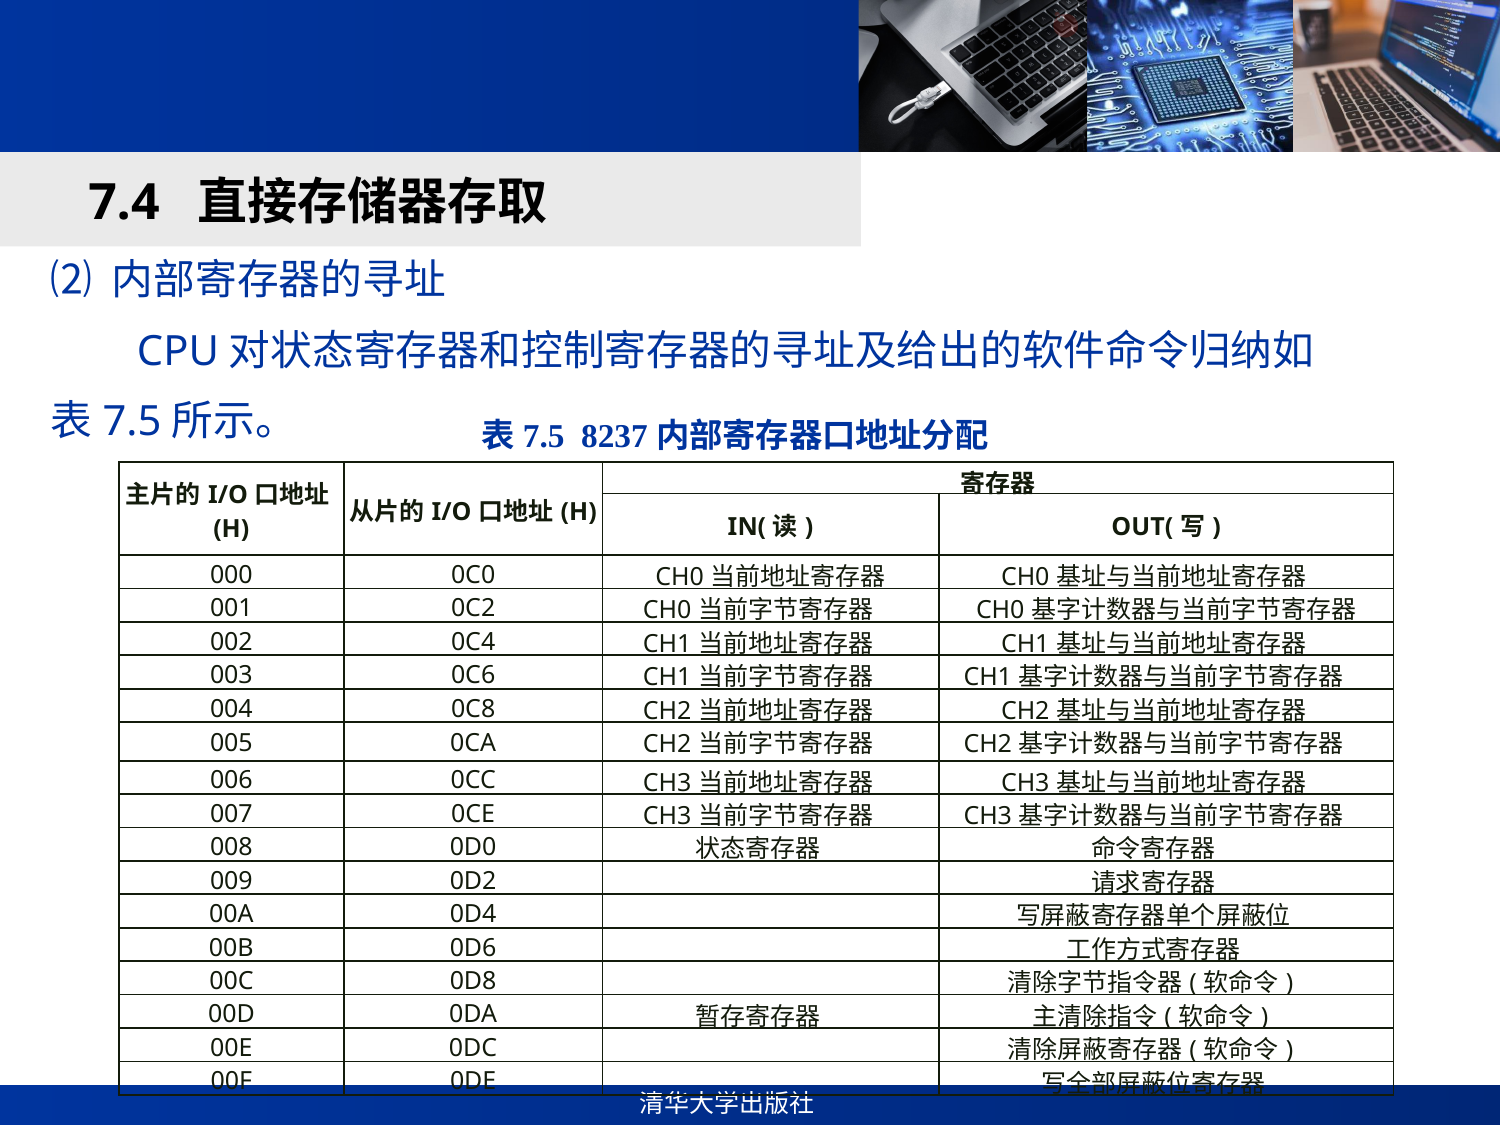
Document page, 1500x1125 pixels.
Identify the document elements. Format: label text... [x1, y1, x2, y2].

table_cell 0DE [345, 1062, 602, 1094]
table_cell CH3当前字节寄存器 [603, 795, 938, 827]
table_cell 写屏蔽寄存器单个屏蔽位 [940, 895, 1393, 927]
table_cell 0CA [345, 723, 602, 760]
table_cell CH2基字计数器与当前字节寄存器 [940, 723, 1393, 760]
table_cell CH1当前地址寄存器 [603, 623, 938, 654]
table_cell 0C8 [345, 690, 602, 721]
table_cell CH0当前字节寄存器 [603, 589, 938, 621]
table_cell CH3基字计数器与当前字节寄存器 [940, 795, 1393, 827]
table_cell 写全部屏蔽位寄存器 [940, 1062, 1393, 1094]
table_cell [603, 929, 938, 960]
table_cell 007 [120, 795, 343, 827]
table_cell [603, 862, 938, 893]
table_cell 004 [120, 690, 343, 721]
table_header 从片的I/O口地址(H) [345, 463, 602, 554]
table_cell CH1基字计数器与当前字节寄存器 [940, 656, 1393, 688]
table_cell 008 [120, 828, 343, 860]
table_cell 009 [120, 862, 343, 893]
table_cell 主清除指令(软命令) [940, 995, 1393, 1027]
table_cell [603, 962, 938, 994]
table_cell CH2当前地址寄存器 [603, 690, 938, 721]
table_cell 暂存寄存器 [603, 995, 938, 1027]
list ⑵ 内部寄存器的寻址 CPU对状态寄存器和控制寄存器的寻址及给出的软件命令归纳如 表7.5所示。 [36, 224, 1464, 451]
table_cell 0C0 [345, 556, 602, 588]
table_cell [603, 1062, 938, 1094]
table_cell CH0基字计数器与当前字节寄存器 [940, 589, 1393, 621]
table_cell CH1当前字节寄存器 [603, 656, 938, 688]
table_cell 003 [120, 656, 343, 688]
table_cell CH2当前字节寄存器 [603, 723, 938, 760]
table_cell 清除屏蔽寄存器(软命令) [940, 1029, 1393, 1061]
table_cell 00D [120, 995, 343, 1027]
table_cell 0D4 [345, 895, 602, 927]
table_cell 请求寄存器 [940, 862, 1393, 893]
table_cell [603, 1029, 938, 1061]
table_cell 00B [120, 929, 343, 960]
table_cell CH1基址与当前地址寄存器 [940, 623, 1393, 654]
table_header 主片的I/O口地址(H) [120, 463, 343, 554]
table_cell 0D6 [345, 929, 602, 960]
table_cell 状态寄存器 [603, 828, 938, 860]
table_cell 0D2 [345, 862, 602, 893]
table_cell CH3基址与当前地址寄存器 [940, 762, 1393, 793]
table_cell 0CC [345, 762, 602, 793]
table_cell 清除字节指令器(软命令) [940, 962, 1393, 994]
table_cell 0CE [345, 795, 602, 827]
table_cell 命令寄存器 [940, 828, 1393, 860]
table_cell CH0当前地址寄存器 [603, 556, 938, 588]
text_box 表7.5 8237内部寄存器口地址分配 [434, 406, 1036, 461]
table_cell 005 [120, 723, 343, 760]
table_cell 0C4 [345, 623, 602, 654]
table_cell IN(读) [603, 494, 938, 554]
table_cell 0DC [345, 1029, 602, 1061]
table_cell 工作方式寄存器 [940, 929, 1393, 960]
table_cell 00C [120, 962, 343, 994]
table_cell 00E [120, 1029, 343, 1061]
table_cell 0DA [345, 995, 602, 1027]
list 7.4 直接存储器存取 [73, 162, 712, 258]
table_cell 00A [120, 895, 343, 927]
picture [858, 0, 1500, 152]
table_cell 001 [120, 589, 343, 621]
table_cell 006 [120, 762, 343, 793]
table_cell 000 [120, 556, 343, 588]
table_cell 002 [120, 623, 343, 654]
table_cell OUT(写) [940, 494, 1393, 554]
table_cell 0C6 [345, 656, 602, 688]
table_cell 0D8 [345, 962, 602, 994]
table_cell 00F [120, 1062, 343, 1094]
table_header 寄存器 [603, 463, 1393, 493]
table_cell 0C2 [345, 589, 602, 621]
table_cell CH0基址与当前地址寄存器 [940, 556, 1393, 588]
table_cell [603, 895, 938, 927]
table_cell 0D0 [345, 828, 602, 860]
table_cell CH2基址与当前地址寄存器 [940, 690, 1393, 721]
table_cell CH3当前地址寄存器 [603, 762, 938, 793]
